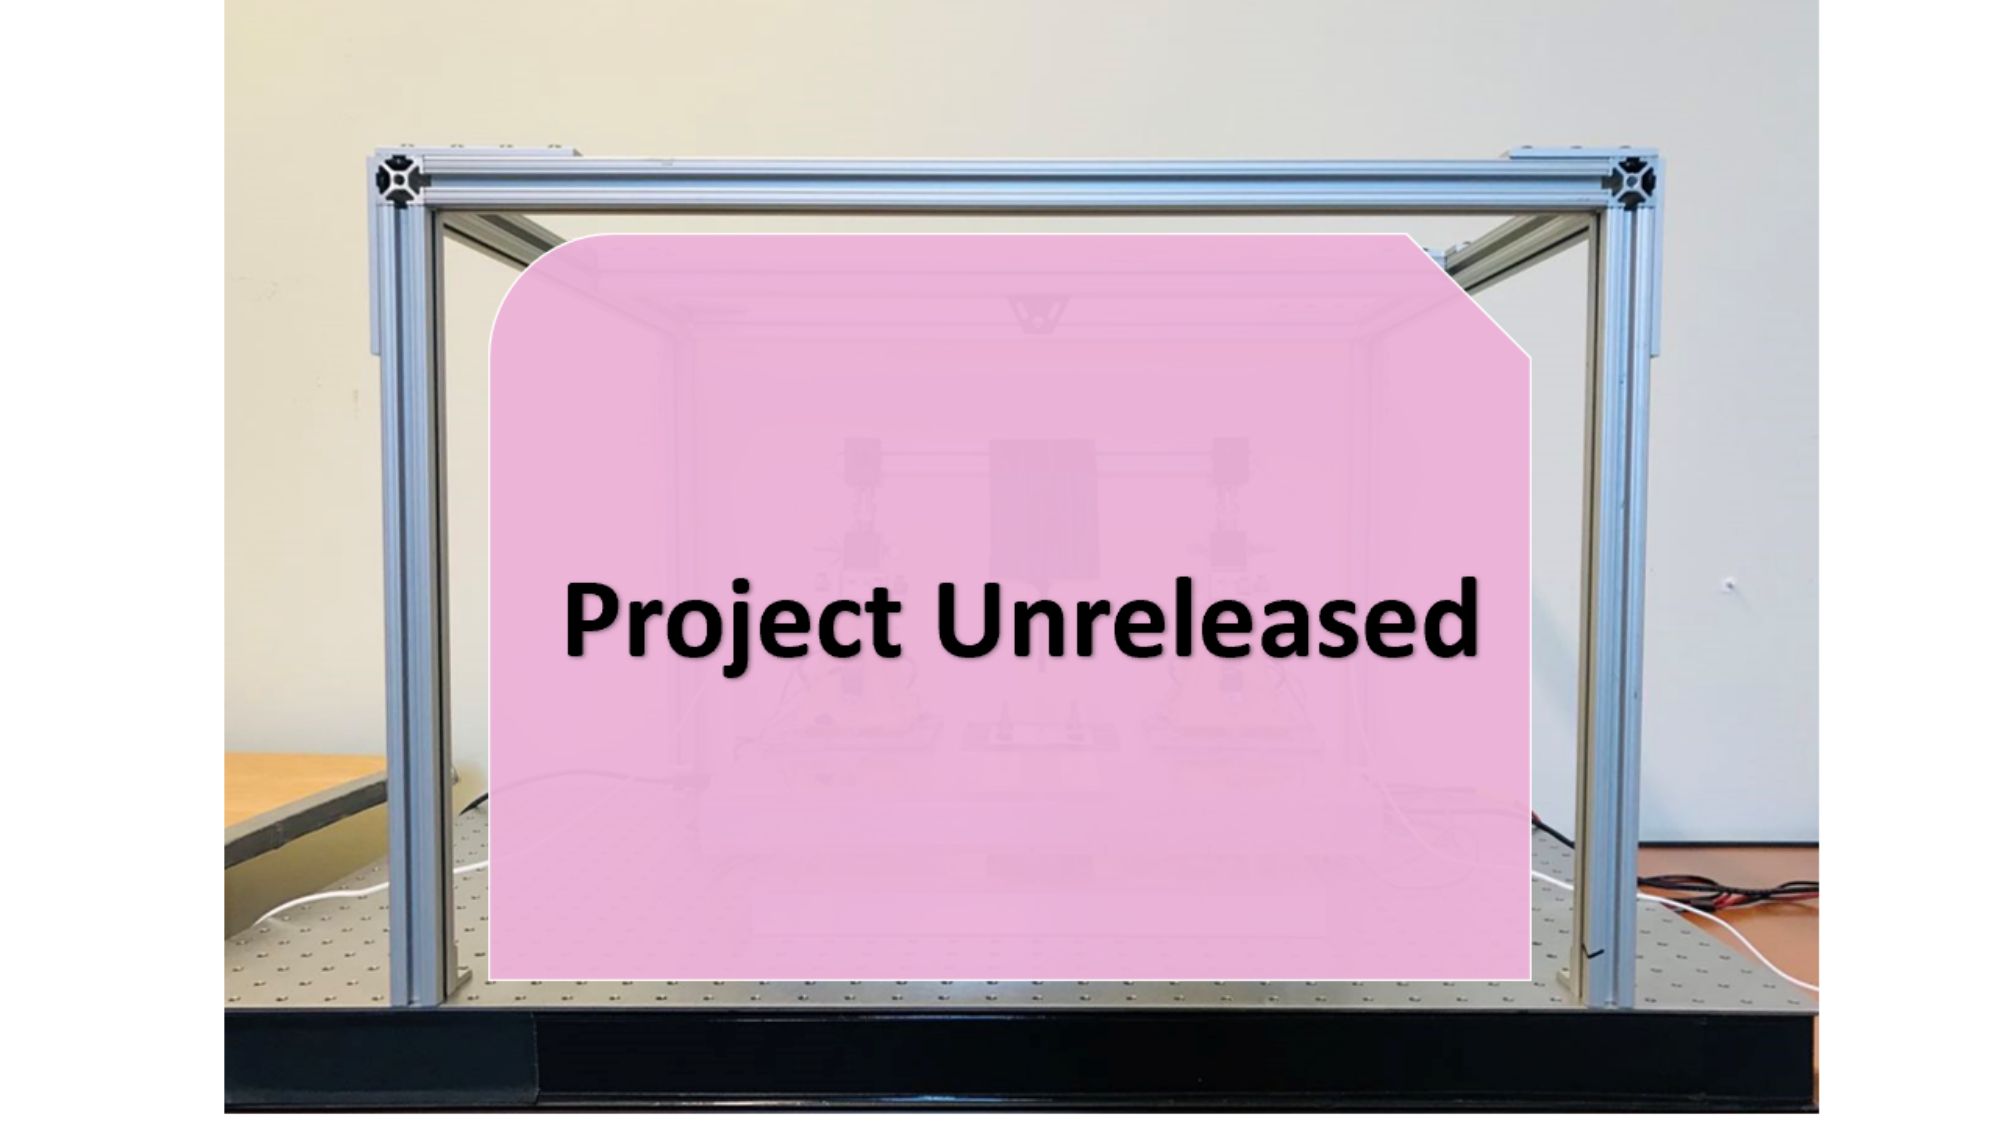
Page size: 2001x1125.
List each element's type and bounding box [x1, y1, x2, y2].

picture [223, 0, 1824, 1125]
